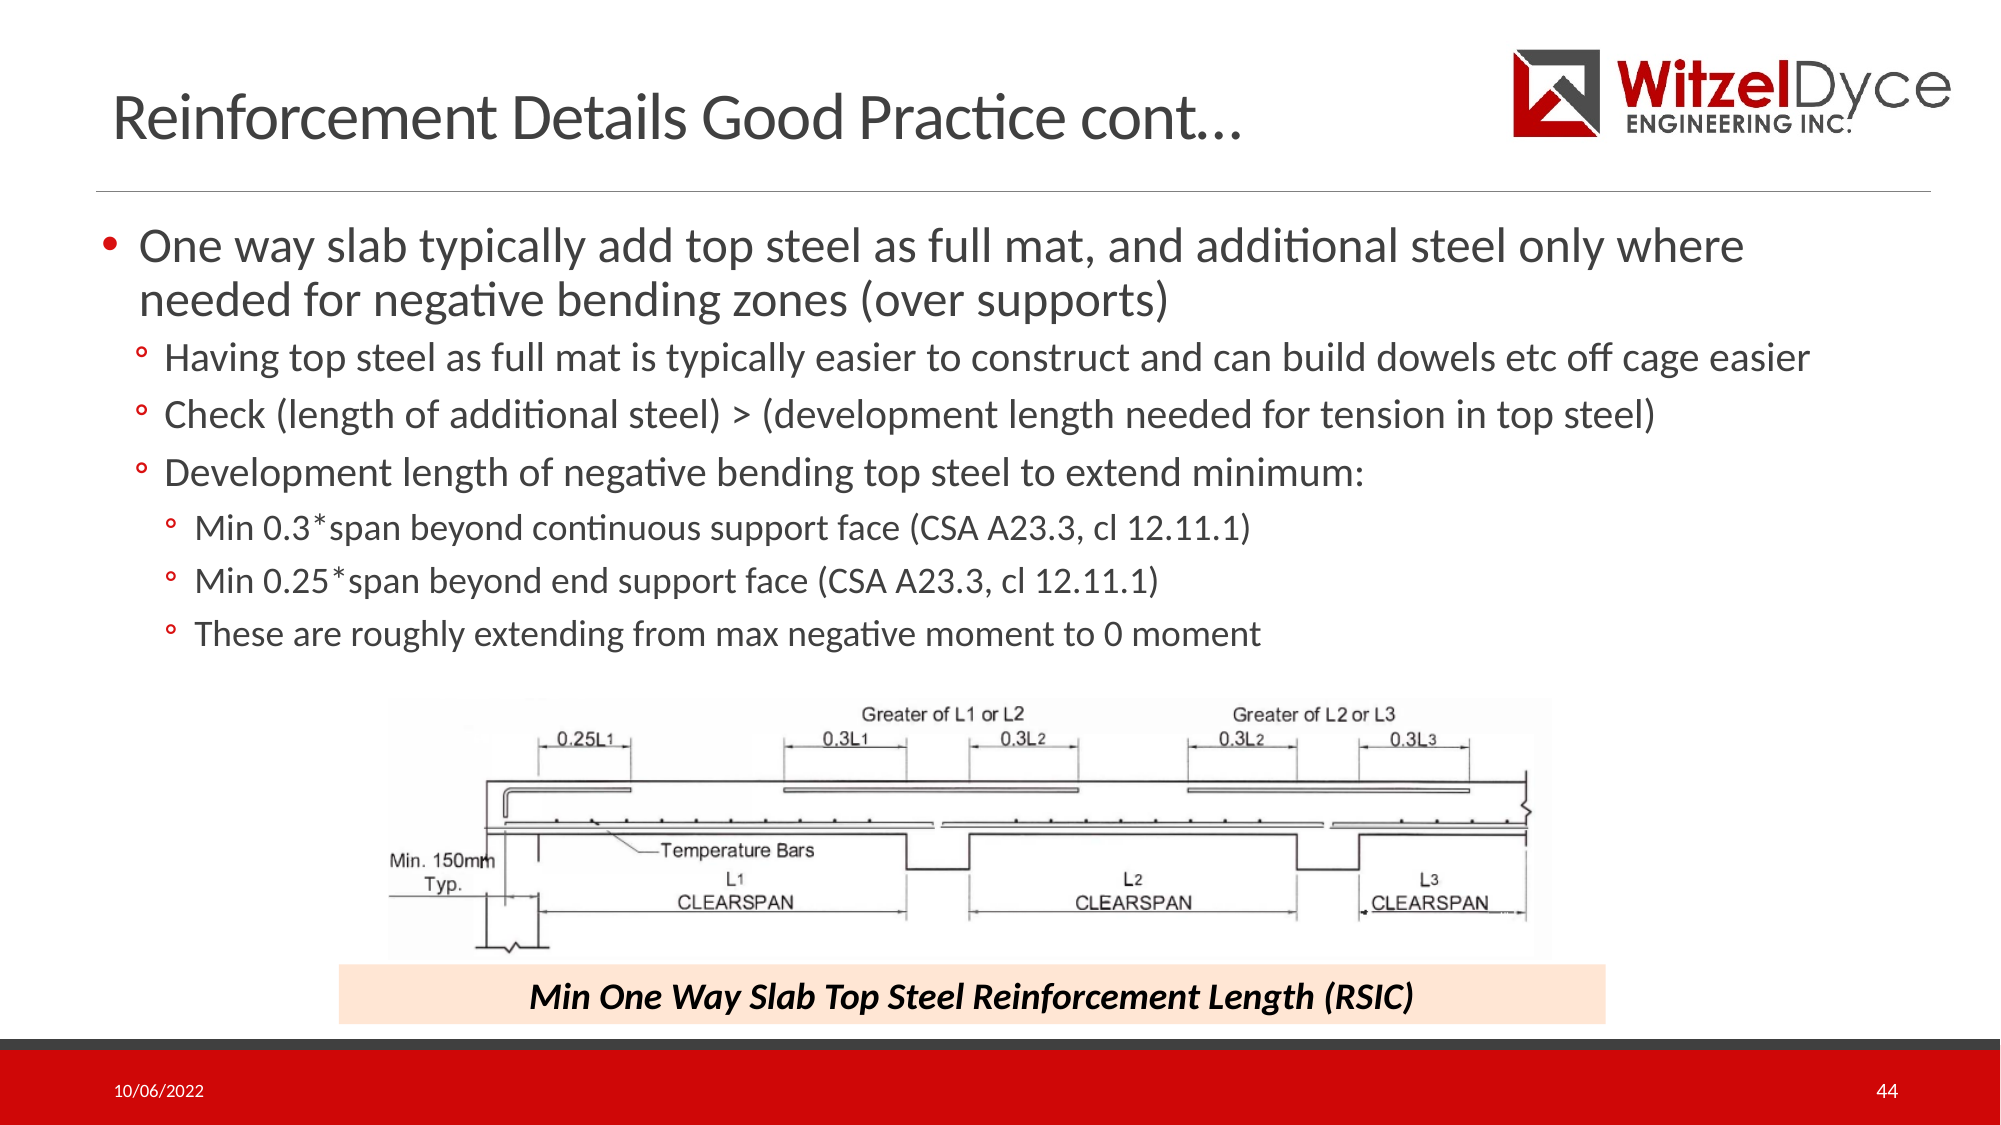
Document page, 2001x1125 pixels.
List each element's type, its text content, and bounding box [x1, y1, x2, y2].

title Reinforcement Details Good Practice cont… [97, 47, 1913, 192]
picture [1506, 41, 1957, 145]
list One way slab typically add top steel as full mat, and additional steel only where needed for negative bending zones (over supports) Having top steel as full mat is typically easier to construct and can build dowels etc off cage easier Check (length of additional steel) > (development length needed for tension in top steel) Development length of negative bending top steel to extend minimum: Min 0.3*span beyond continuous support face (CSA A23.3, cl 12.11.1) Min 0.25*span beyond end support face (CSA A23.3, cl 12.11.1) These are roughly extending from max negative moment to 0 moment [86, 211, 1902, 1060]
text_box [338, 698, 1607, 1026]
